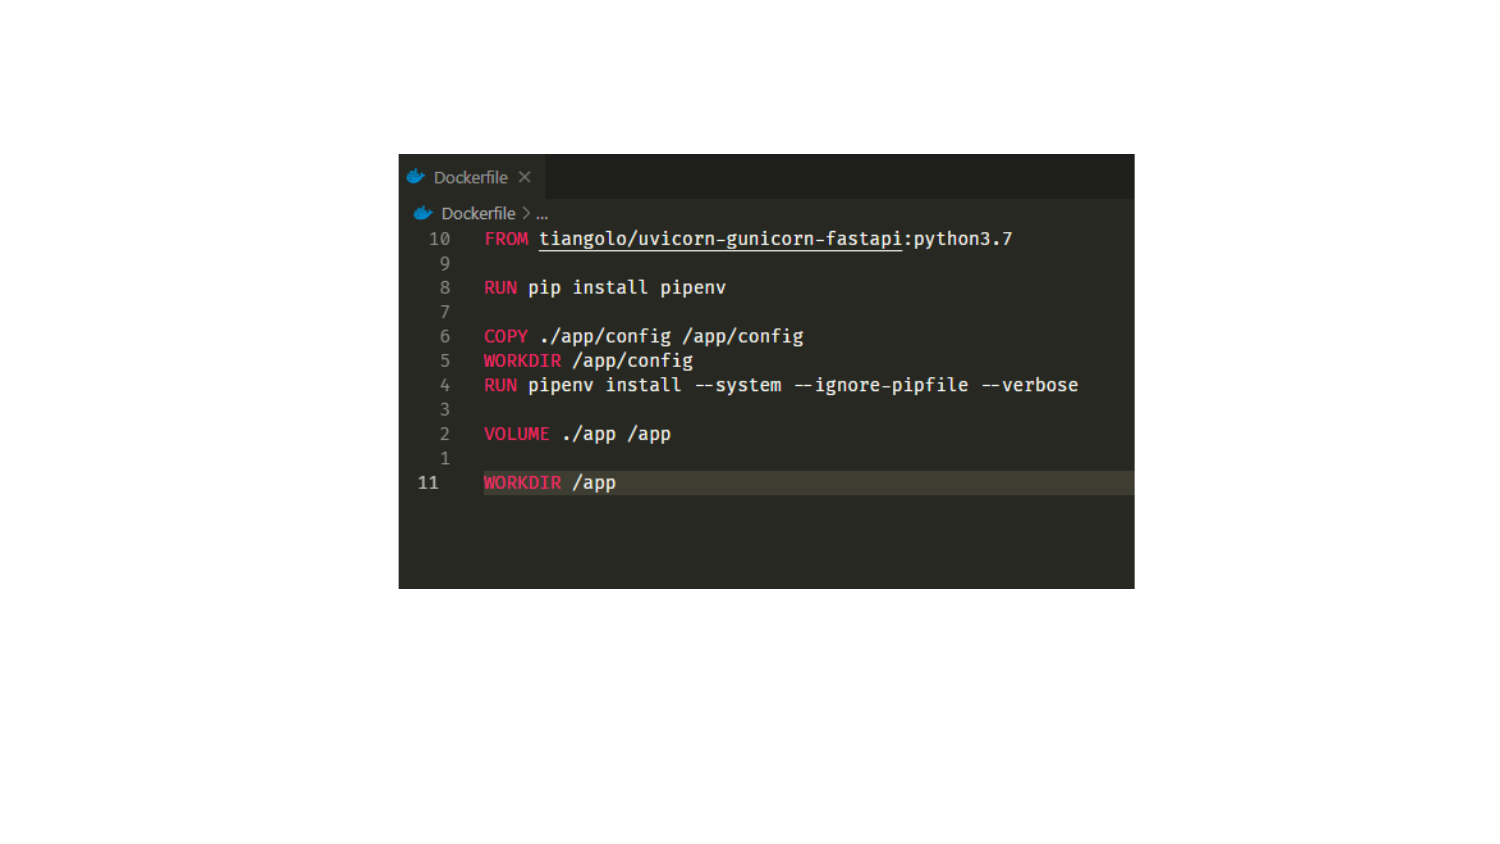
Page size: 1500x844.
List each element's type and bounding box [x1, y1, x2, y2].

picture [398, 154, 1135, 589]
